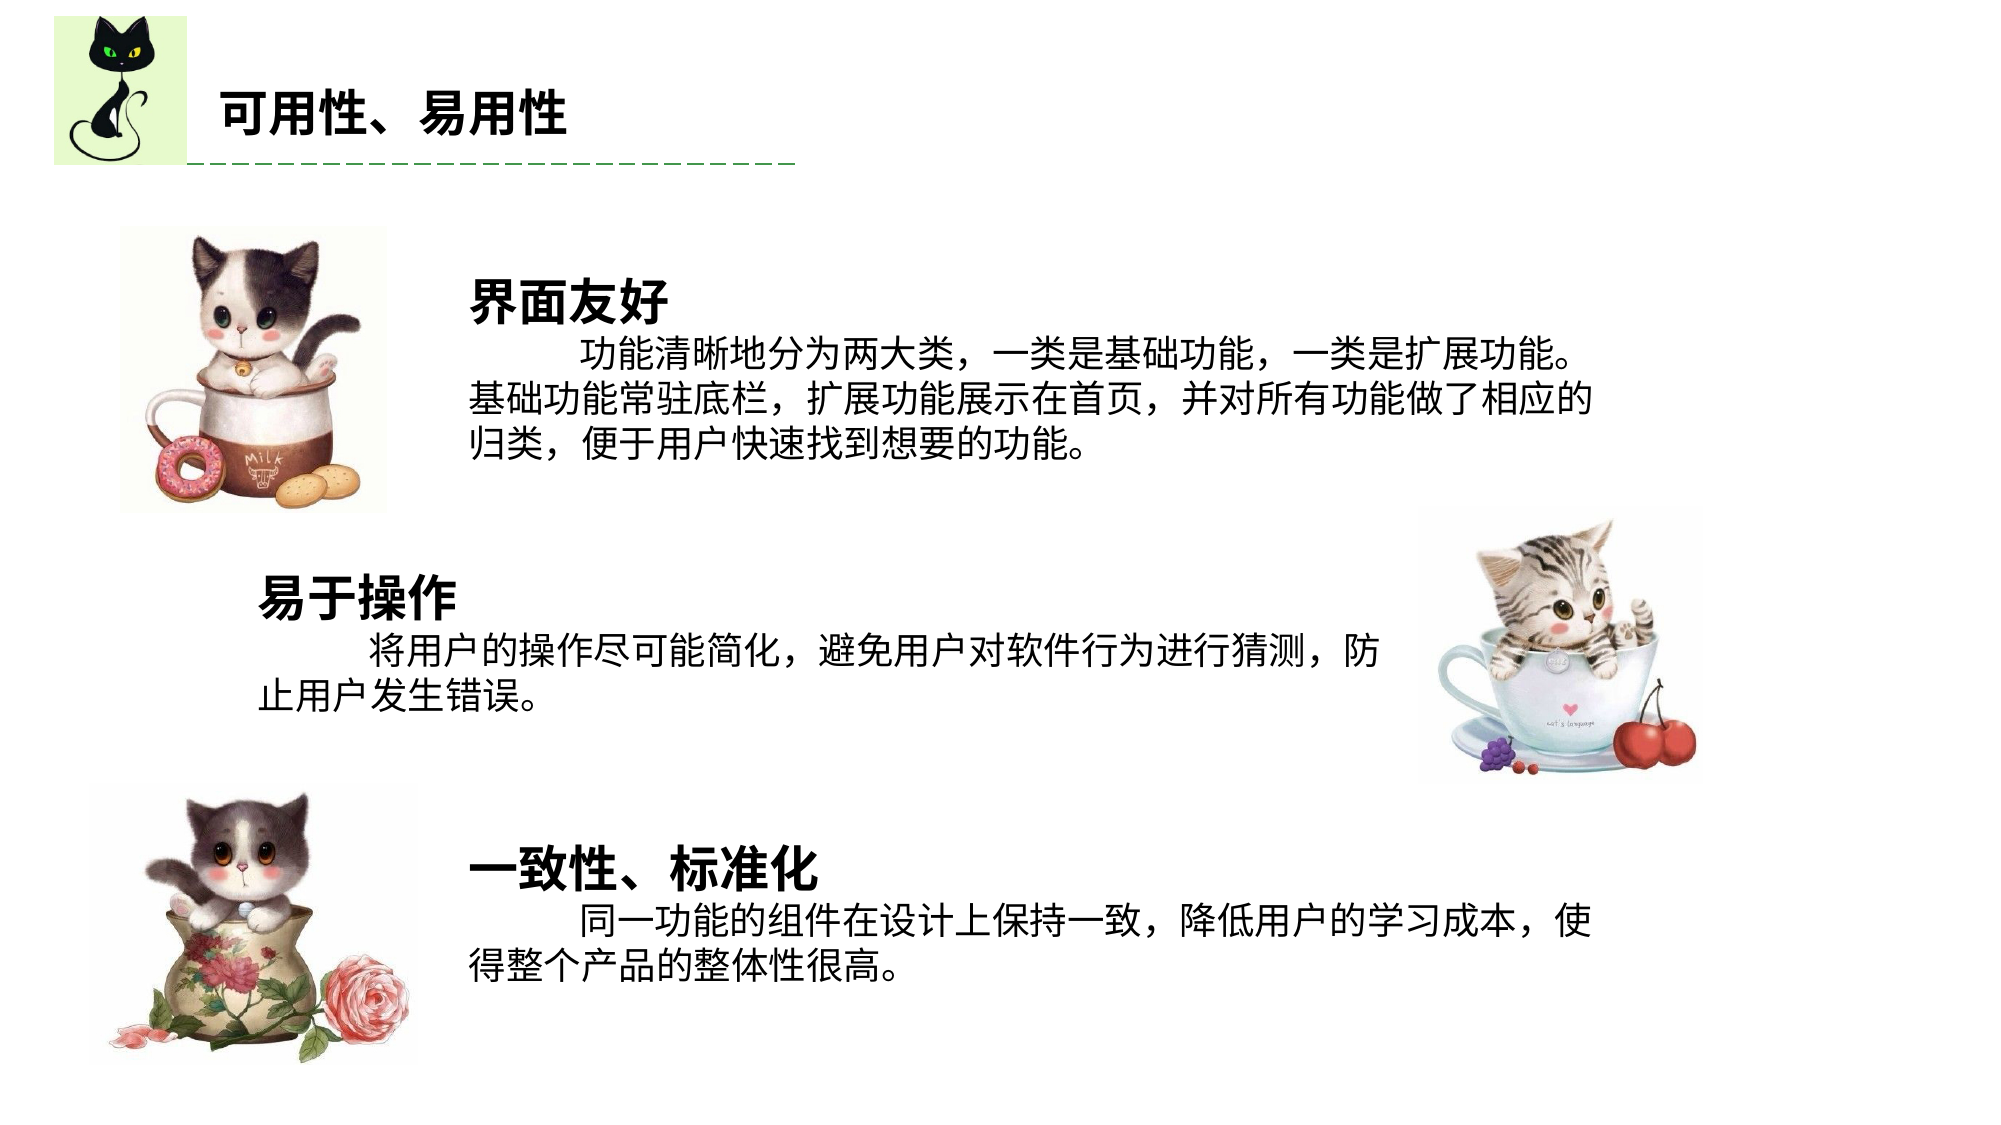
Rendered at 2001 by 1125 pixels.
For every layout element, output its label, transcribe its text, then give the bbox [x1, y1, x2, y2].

text_box 可用性、易用性 [203, 73, 800, 149]
text_box 一致性、标准化 同一功能的组件在设计上保持一致，降低用户的学习成本，使得整个产品的整体性很高。 [454, 829, 1616, 995]
picture [120, 226, 387, 513]
picture [54, 16, 187, 165]
picture [89, 783, 418, 1065]
text_box 易于操作 将用户的操作尽可能简化，避免用户对软件行为进行猜测，防止用户发生错误。 [243, 559, 1405, 724]
picture [1418, 506, 1703, 784]
text_box 界面友好 功能清晰地分为两大类，一类是基础功能，一类是扩展功能。基础功能常驻底栏，扩展功能展示在首页，并对所有功能做了相应的归类，便于用户快速找到想要的功能。 [454, 262, 1616, 473]
